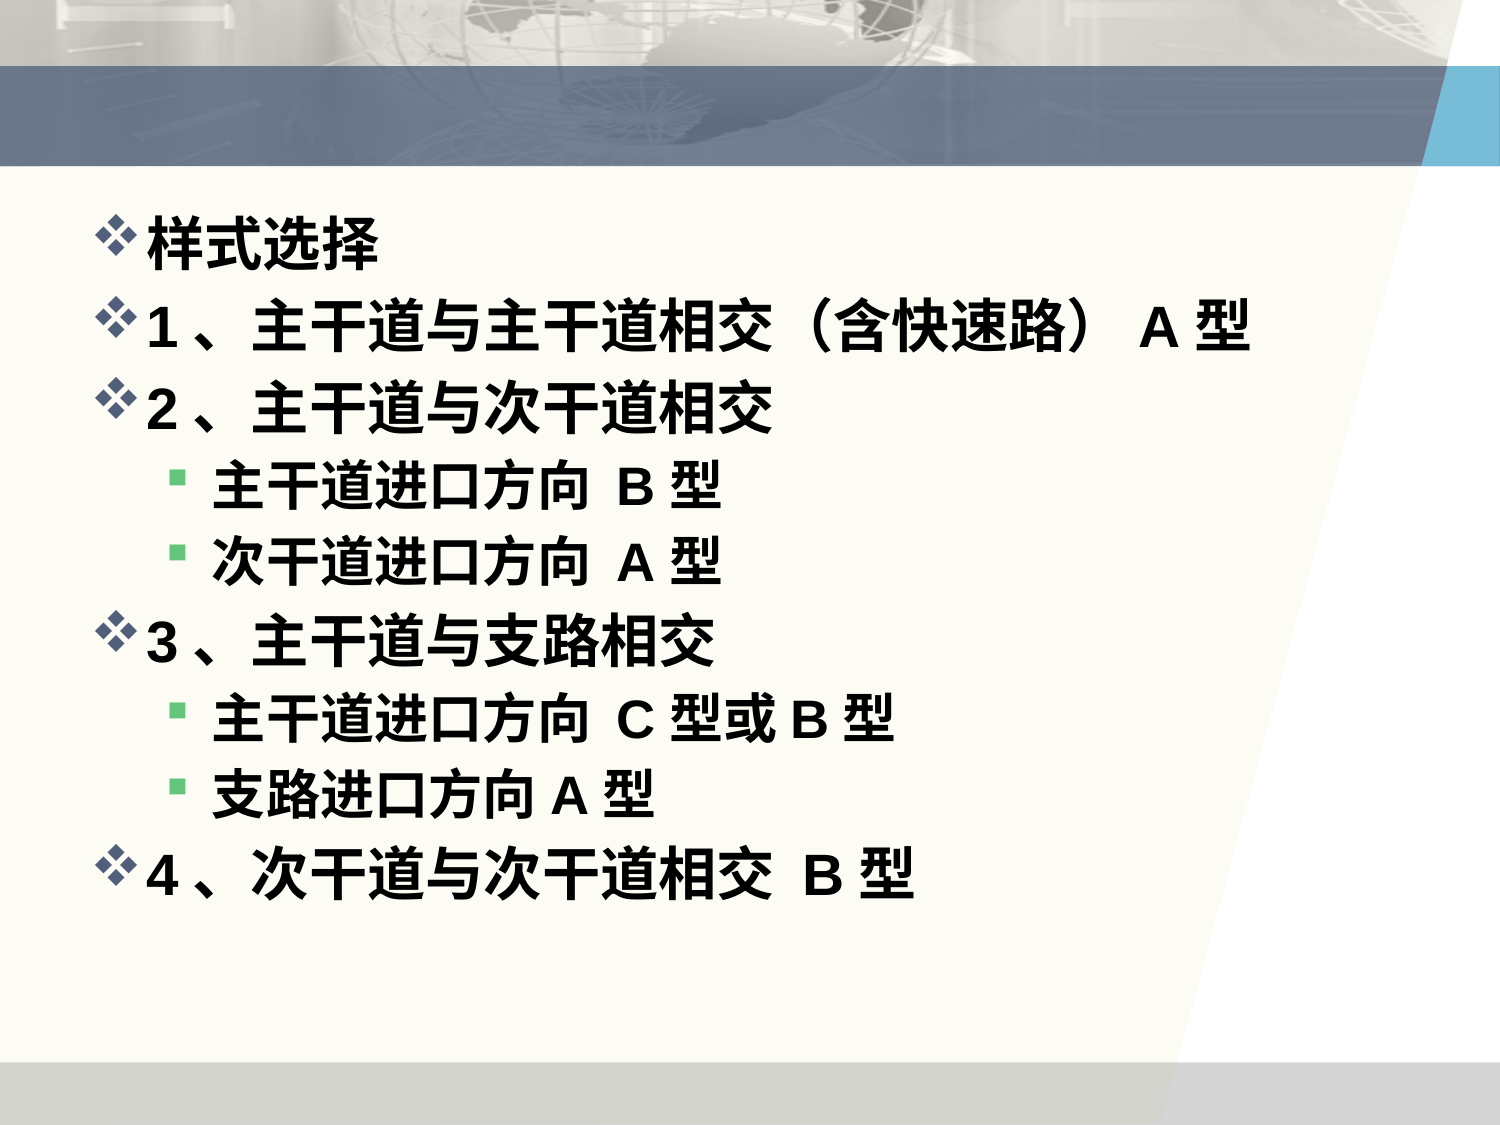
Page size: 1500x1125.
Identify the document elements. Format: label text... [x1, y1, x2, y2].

list 样式选择 1、主干道与主干道相交（含快速路）A型 2、主干道与次干道相交 主干道进口方向 B型 次干道进口方向 A型 3、主干道与支路相交 主干道进口方向 C型或B型 支路进口方向A型 4、次干道与次干道相交 B型 [75, 200, 1425, 1038]
